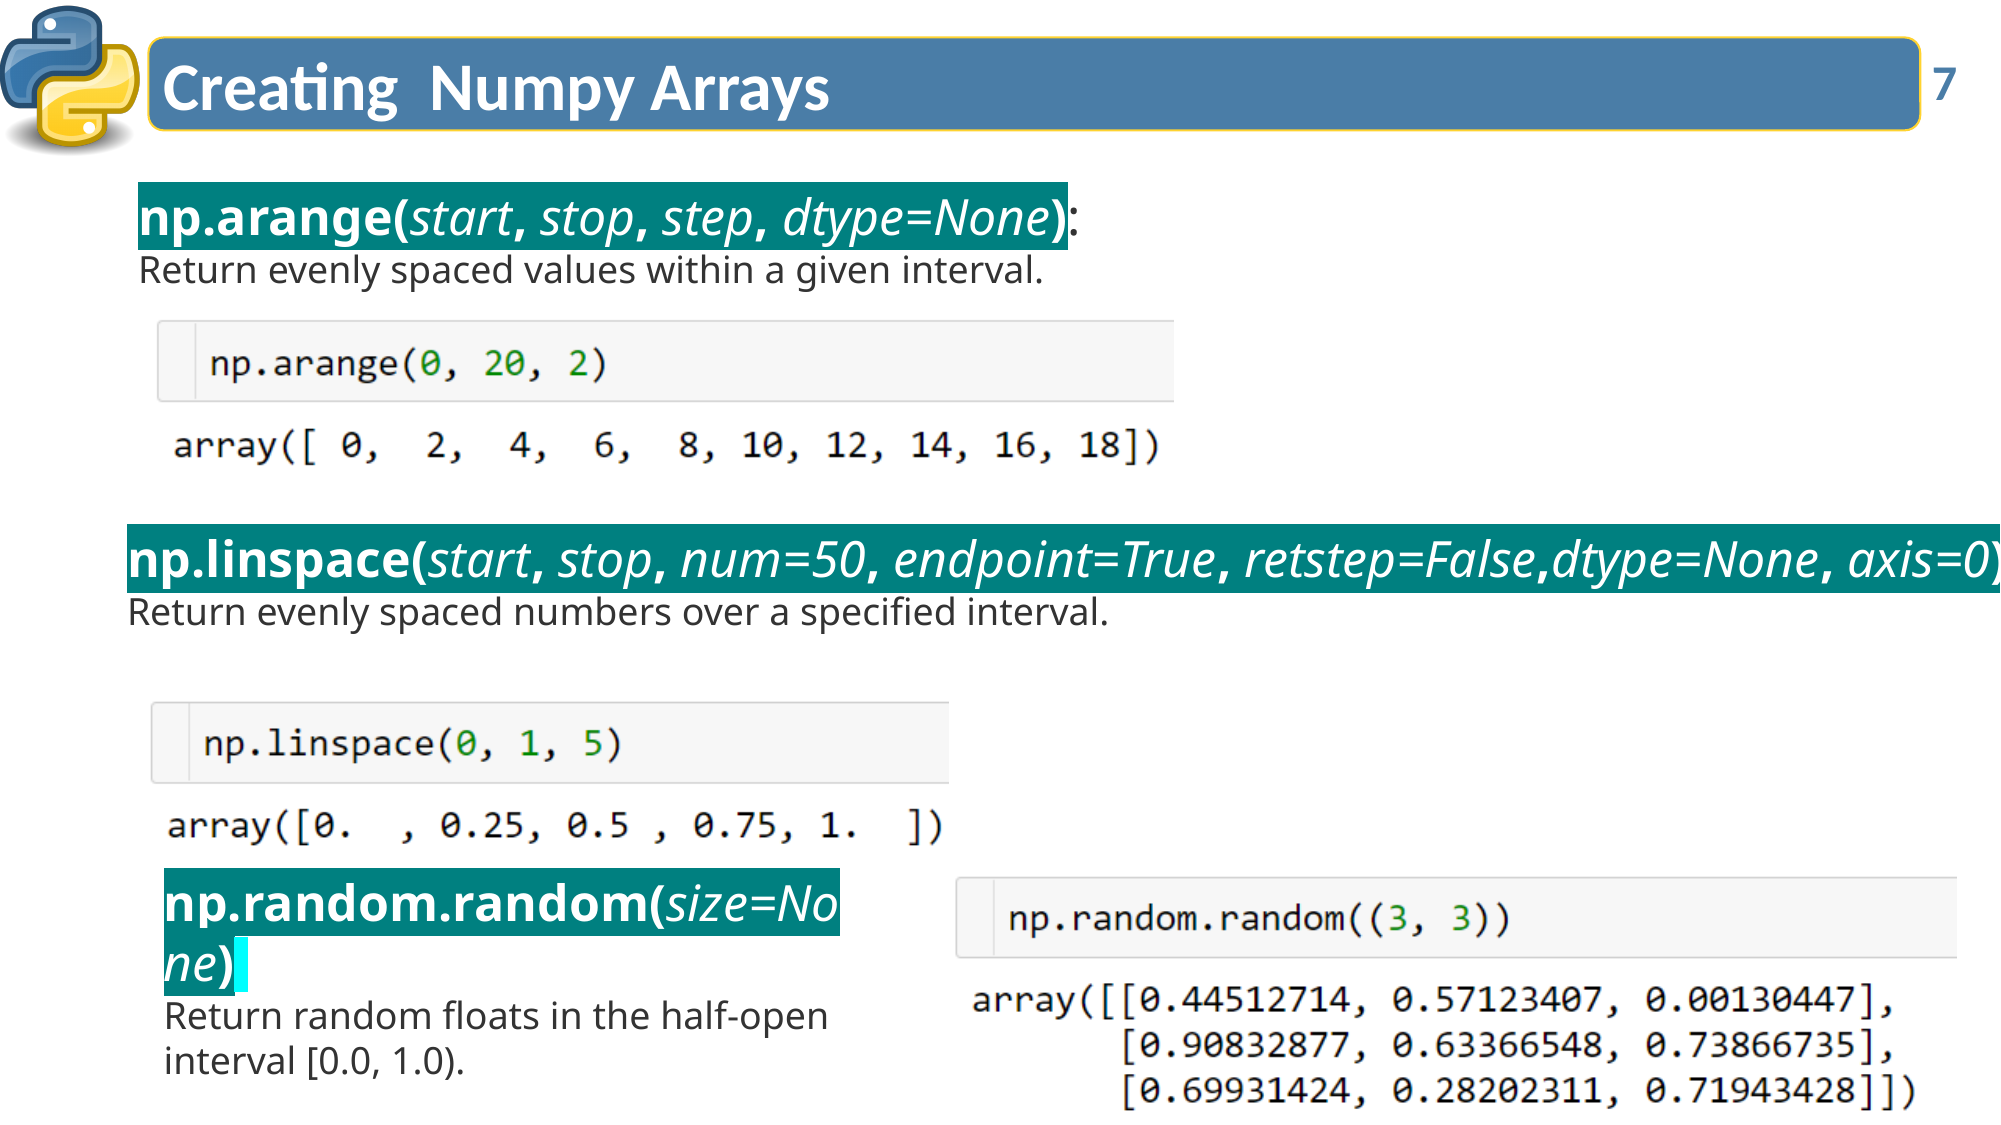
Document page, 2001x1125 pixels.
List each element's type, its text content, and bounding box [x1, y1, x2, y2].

slide_number 7 [1917, 43, 2000, 131]
picture [148, 691, 949, 855]
text_box np.linspace(start, stop, num=50, endpoint=True, retstep=False,dtype=None, axis=0) Return evenly spaced numbers over a specified interval. [112, 520, 2000, 641]
title Creating Numpy Arrays [148, 43, 1932, 133]
picture [148, 311, 1174, 470]
text_box np.arange(start, stop, step, dtype=None): Return evenly spaced values within a given interval. [123, 178, 1110, 298]
picture [0, 2, 149, 160]
text_box np.random.random(size=None) Return random floats in the half-open interval [0.0, 1.0). [148, 864, 879, 1090]
picture [948, 874, 1957, 1120]
